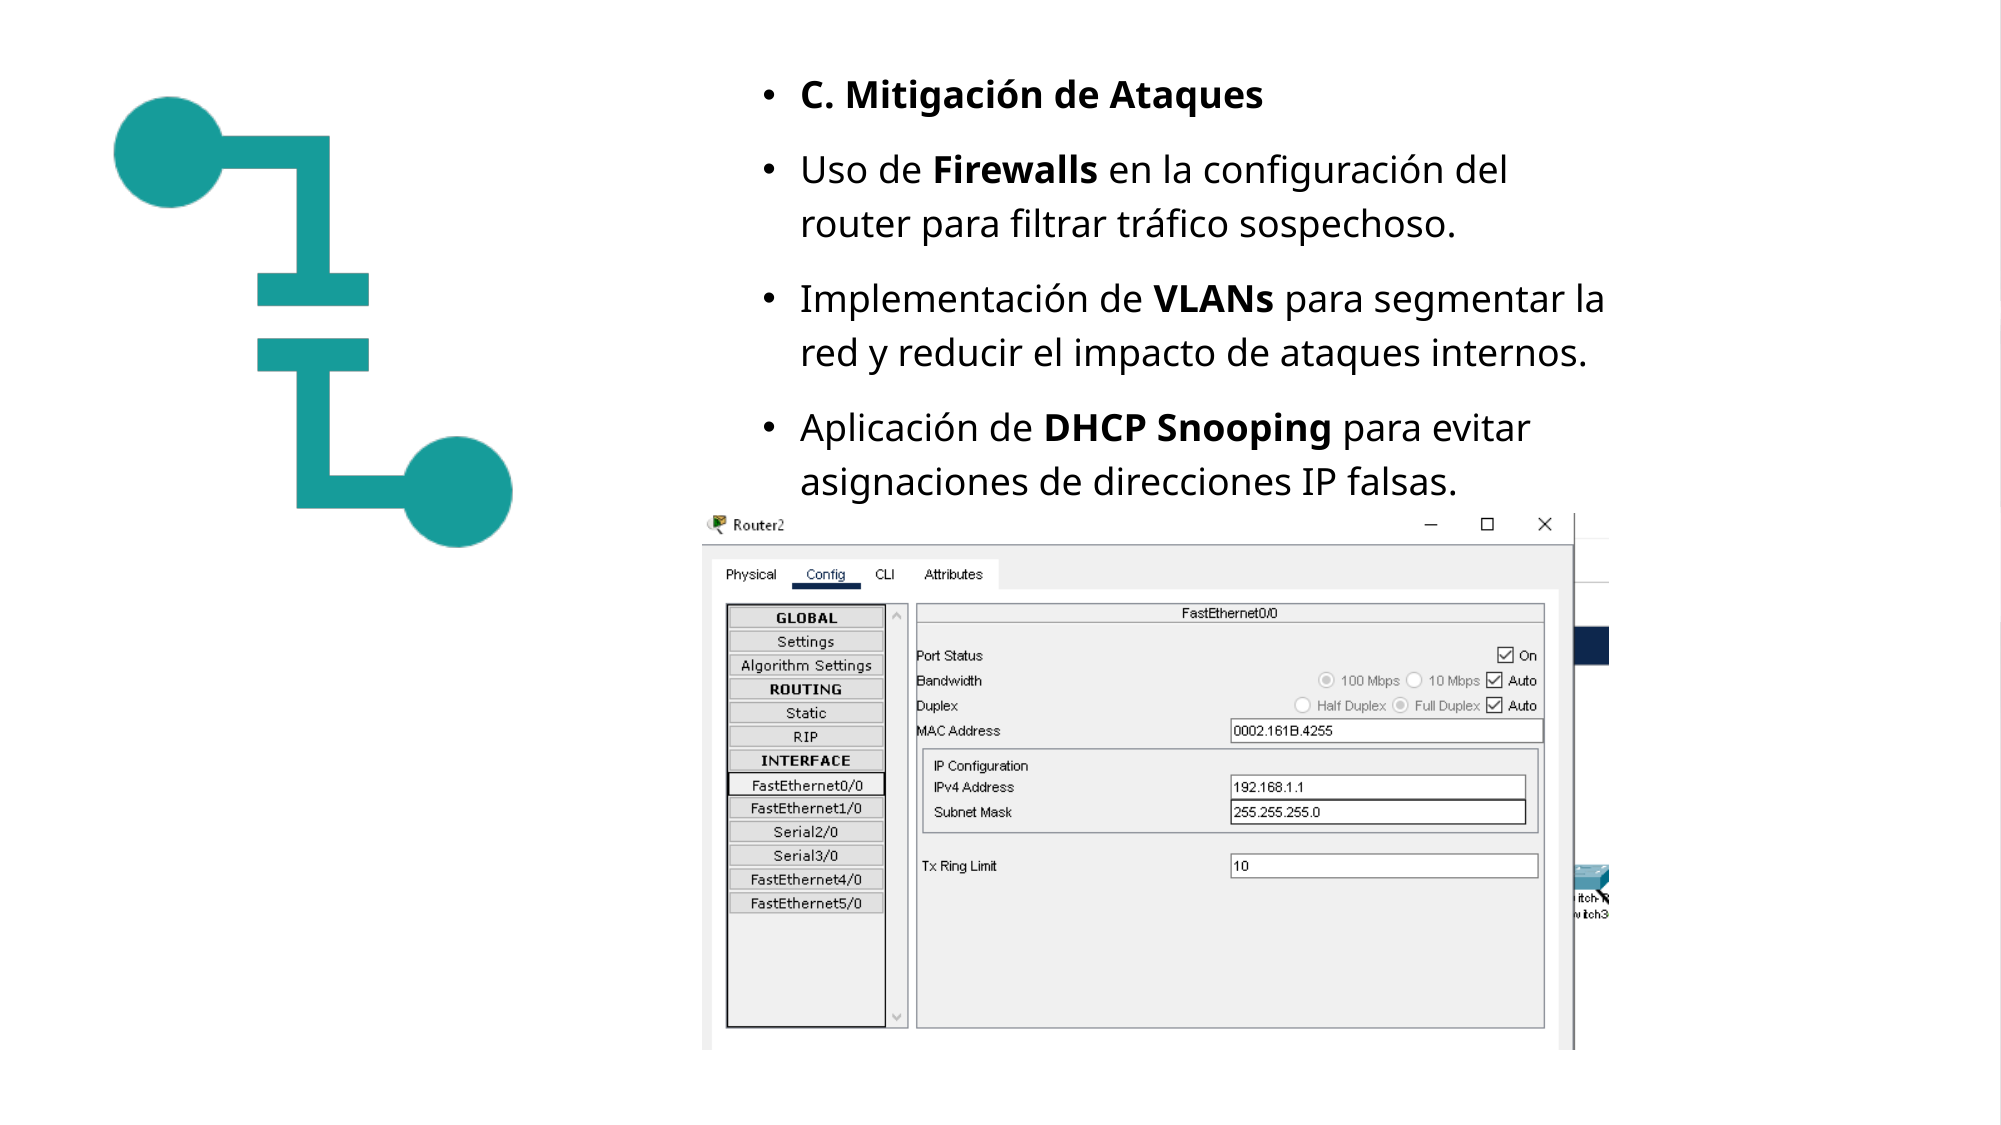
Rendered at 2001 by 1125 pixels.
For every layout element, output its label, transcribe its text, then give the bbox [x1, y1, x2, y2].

list C. Mitigación de Ataques Uso de Firewalls en la configuración del router para filtrar tráfico sospechoso. Implementación de VLANs para segmentar la red y reducir el impacto de ataques internos. Aplicación de DHCP Snooping para evitar asignaciones de direcciones IP falsas. [747, 55, 1632, 682]
picture [702, 513, 1609, 1050]
picture [0, 9, 627, 636]
text_box [0, 0, 2000, 1125]
